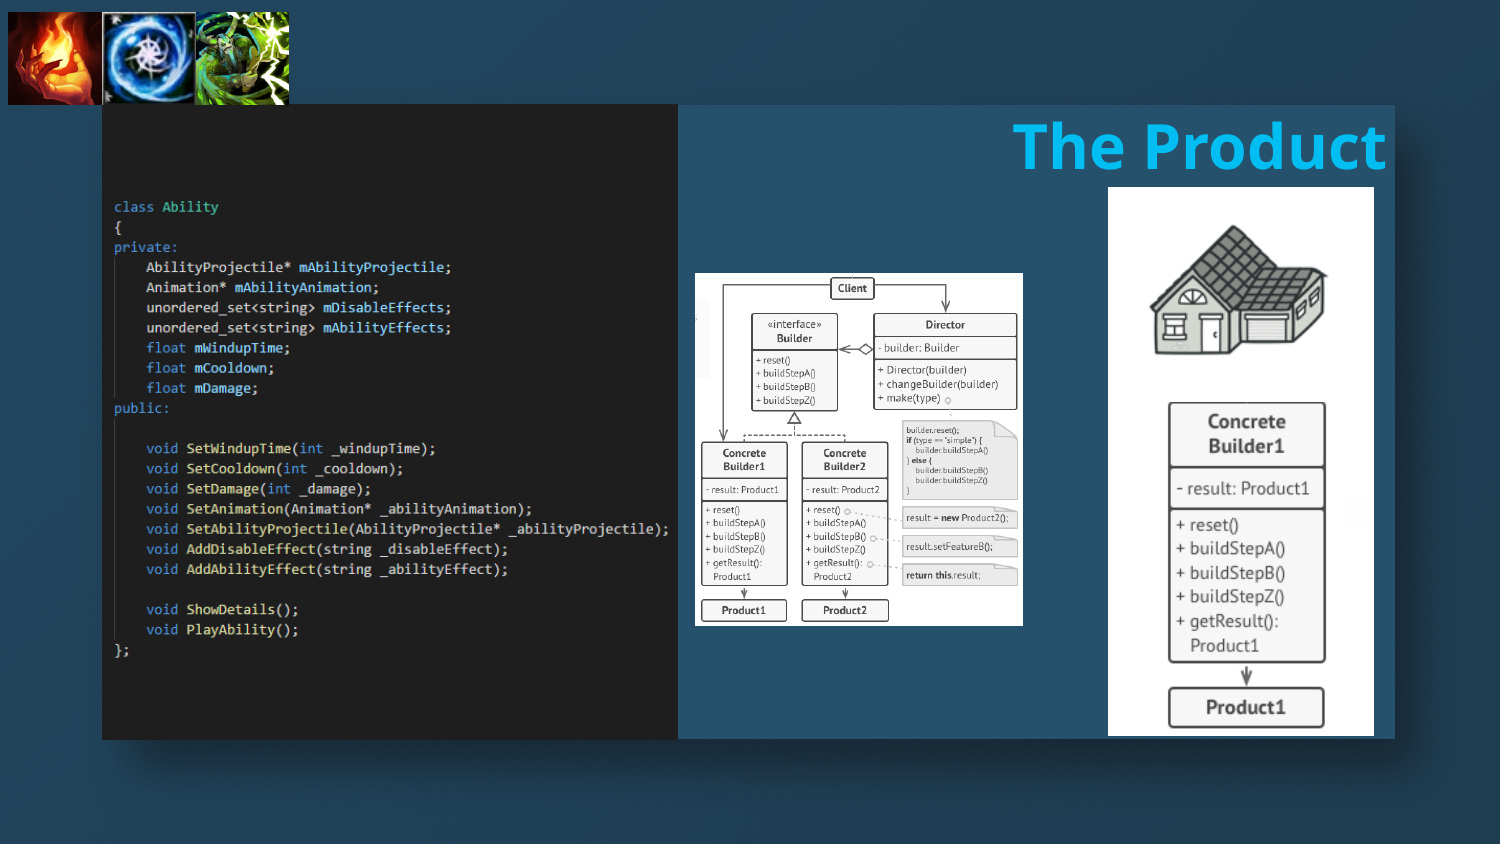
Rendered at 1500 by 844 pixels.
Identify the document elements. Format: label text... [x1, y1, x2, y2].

text_box [682, 528, 1103, 657]
text_box The Product [911, 91, 1403, 188]
picture [0, 0, 1500, 844]
